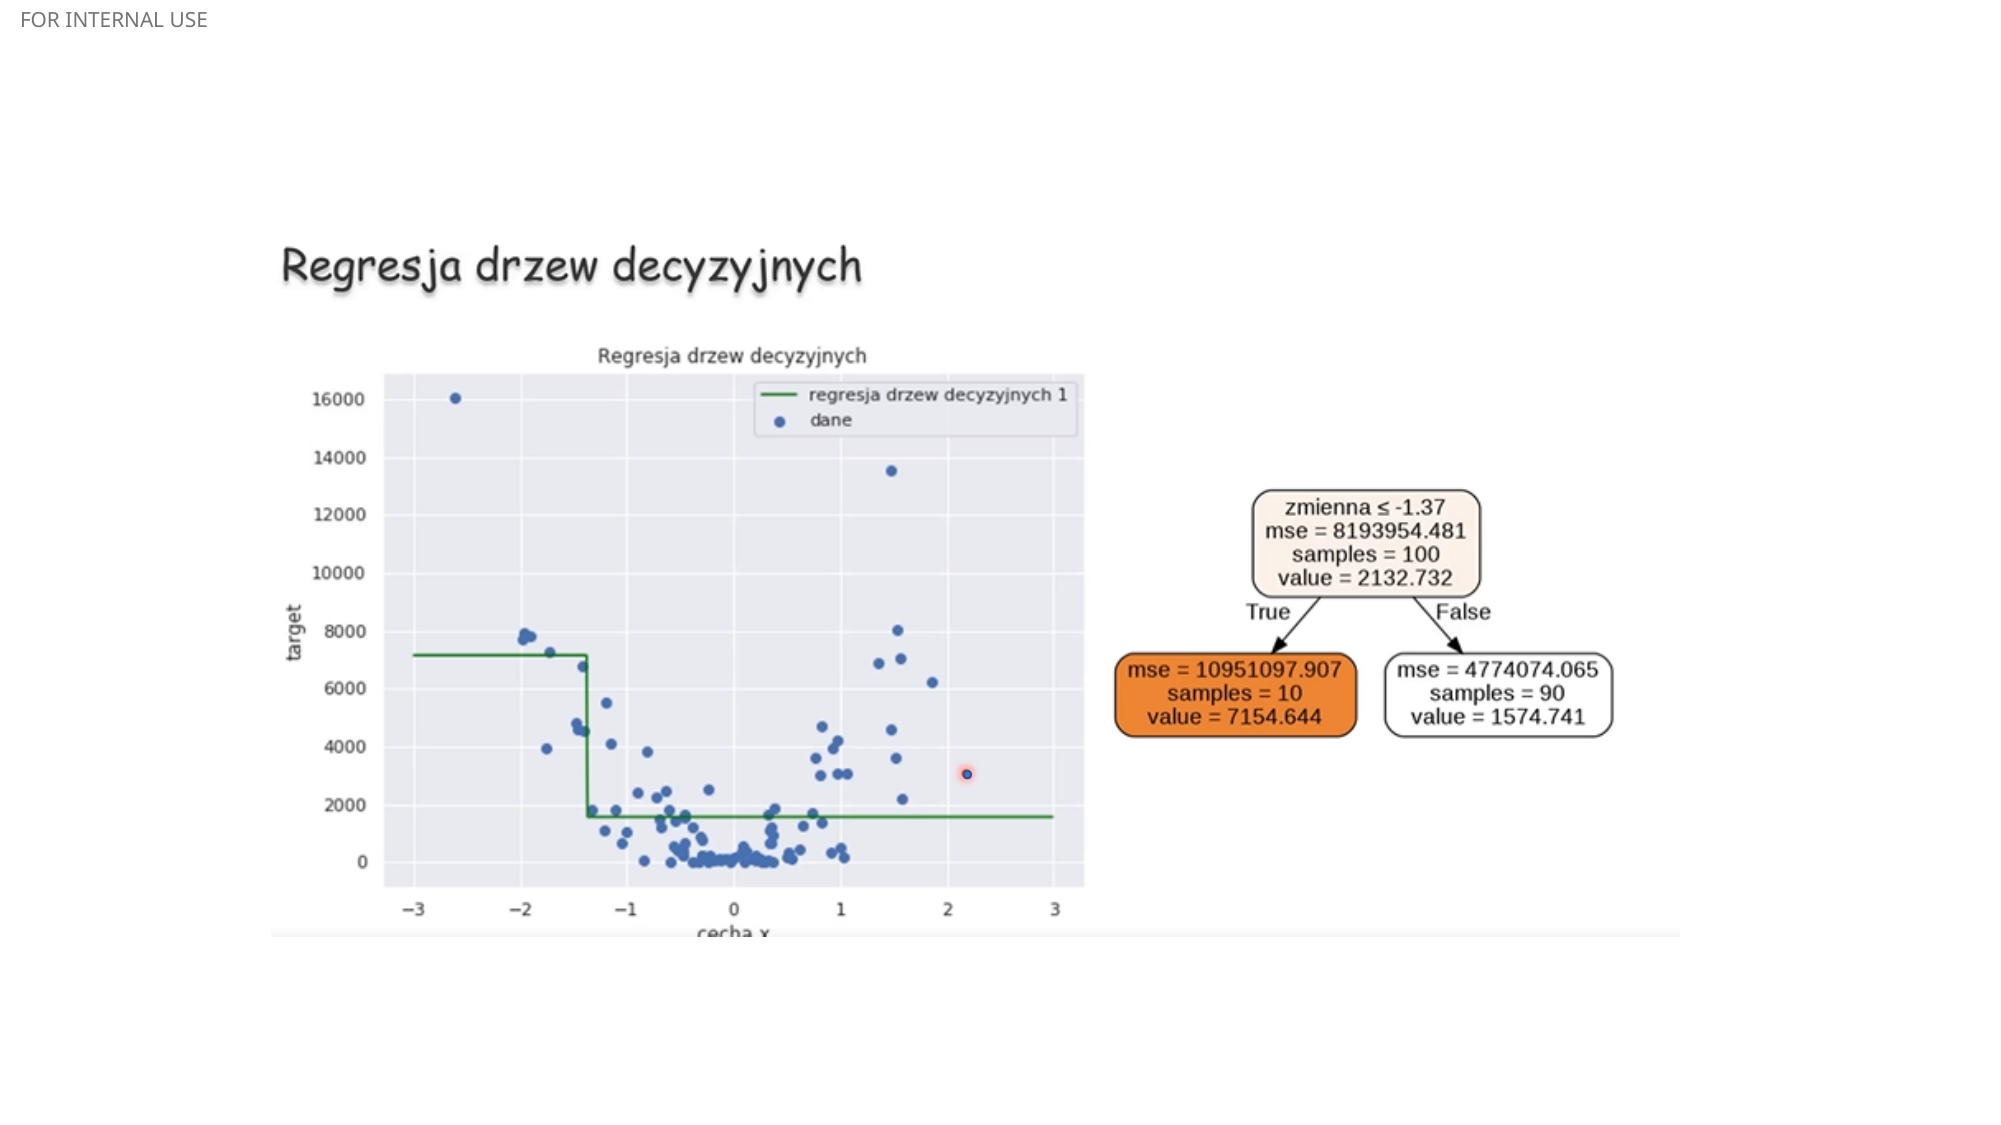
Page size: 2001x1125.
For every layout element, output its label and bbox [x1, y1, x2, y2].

picture [271, 242, 1680, 937]
